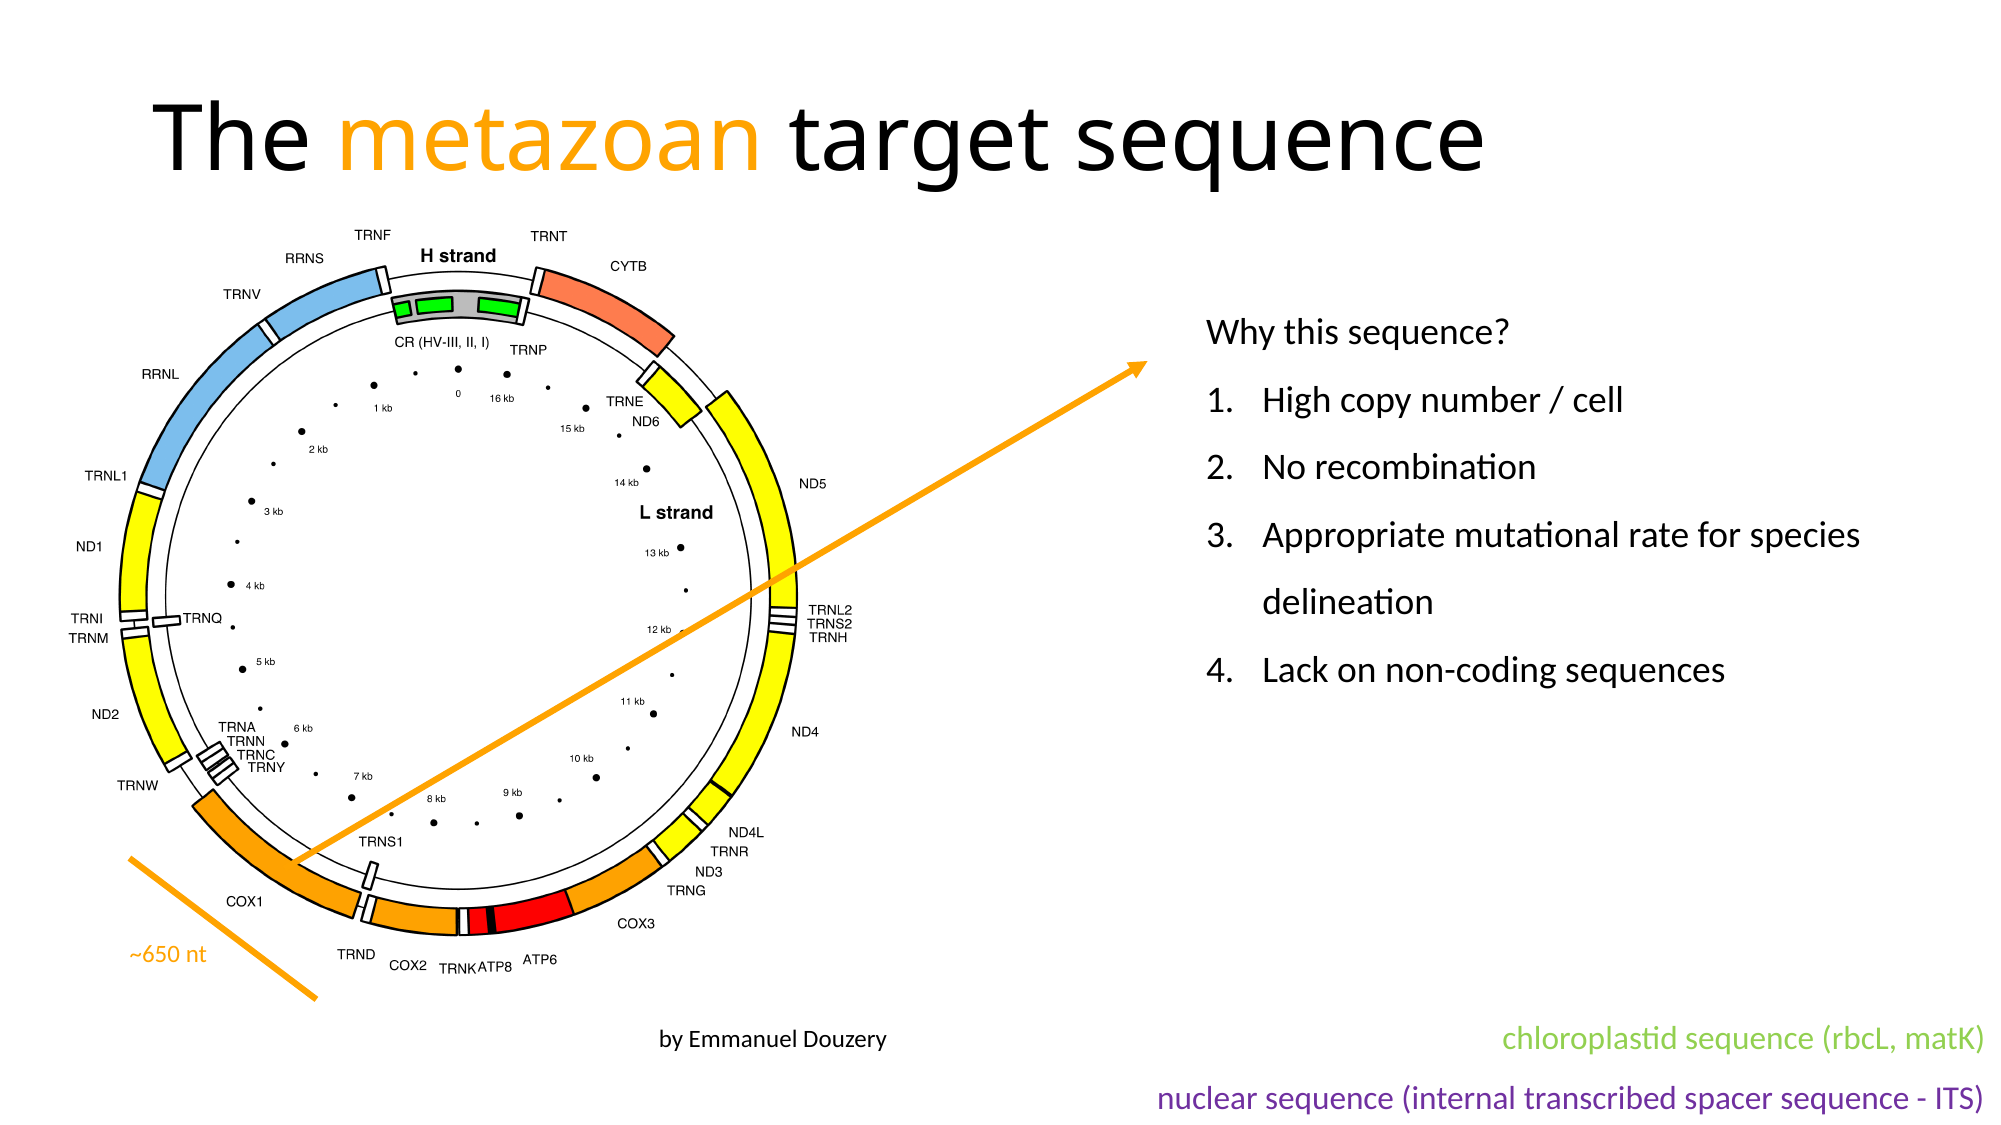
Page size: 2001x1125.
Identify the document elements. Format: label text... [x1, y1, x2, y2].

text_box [284, 361, 1148, 869]
title The metazoan target sequence [137, 31, 1863, 250]
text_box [129, 858, 317, 1000]
picture [317, 869, 867, 989]
picture [53, 214, 867, 989]
text_box Why this sequence? High copy number / cell No recombination Appropriate mutational rate for species delineation Lack on non-coding sequences [1191, 277, 1961, 697]
text_box by Emmanuel Douzery [0, 1015, 903, 1060]
text_box chloroplastid sequence (rbcL, matK) nuclear sequence (internal transcribed spacer sequence - ITS) [1097, 988, 2000, 1125]
